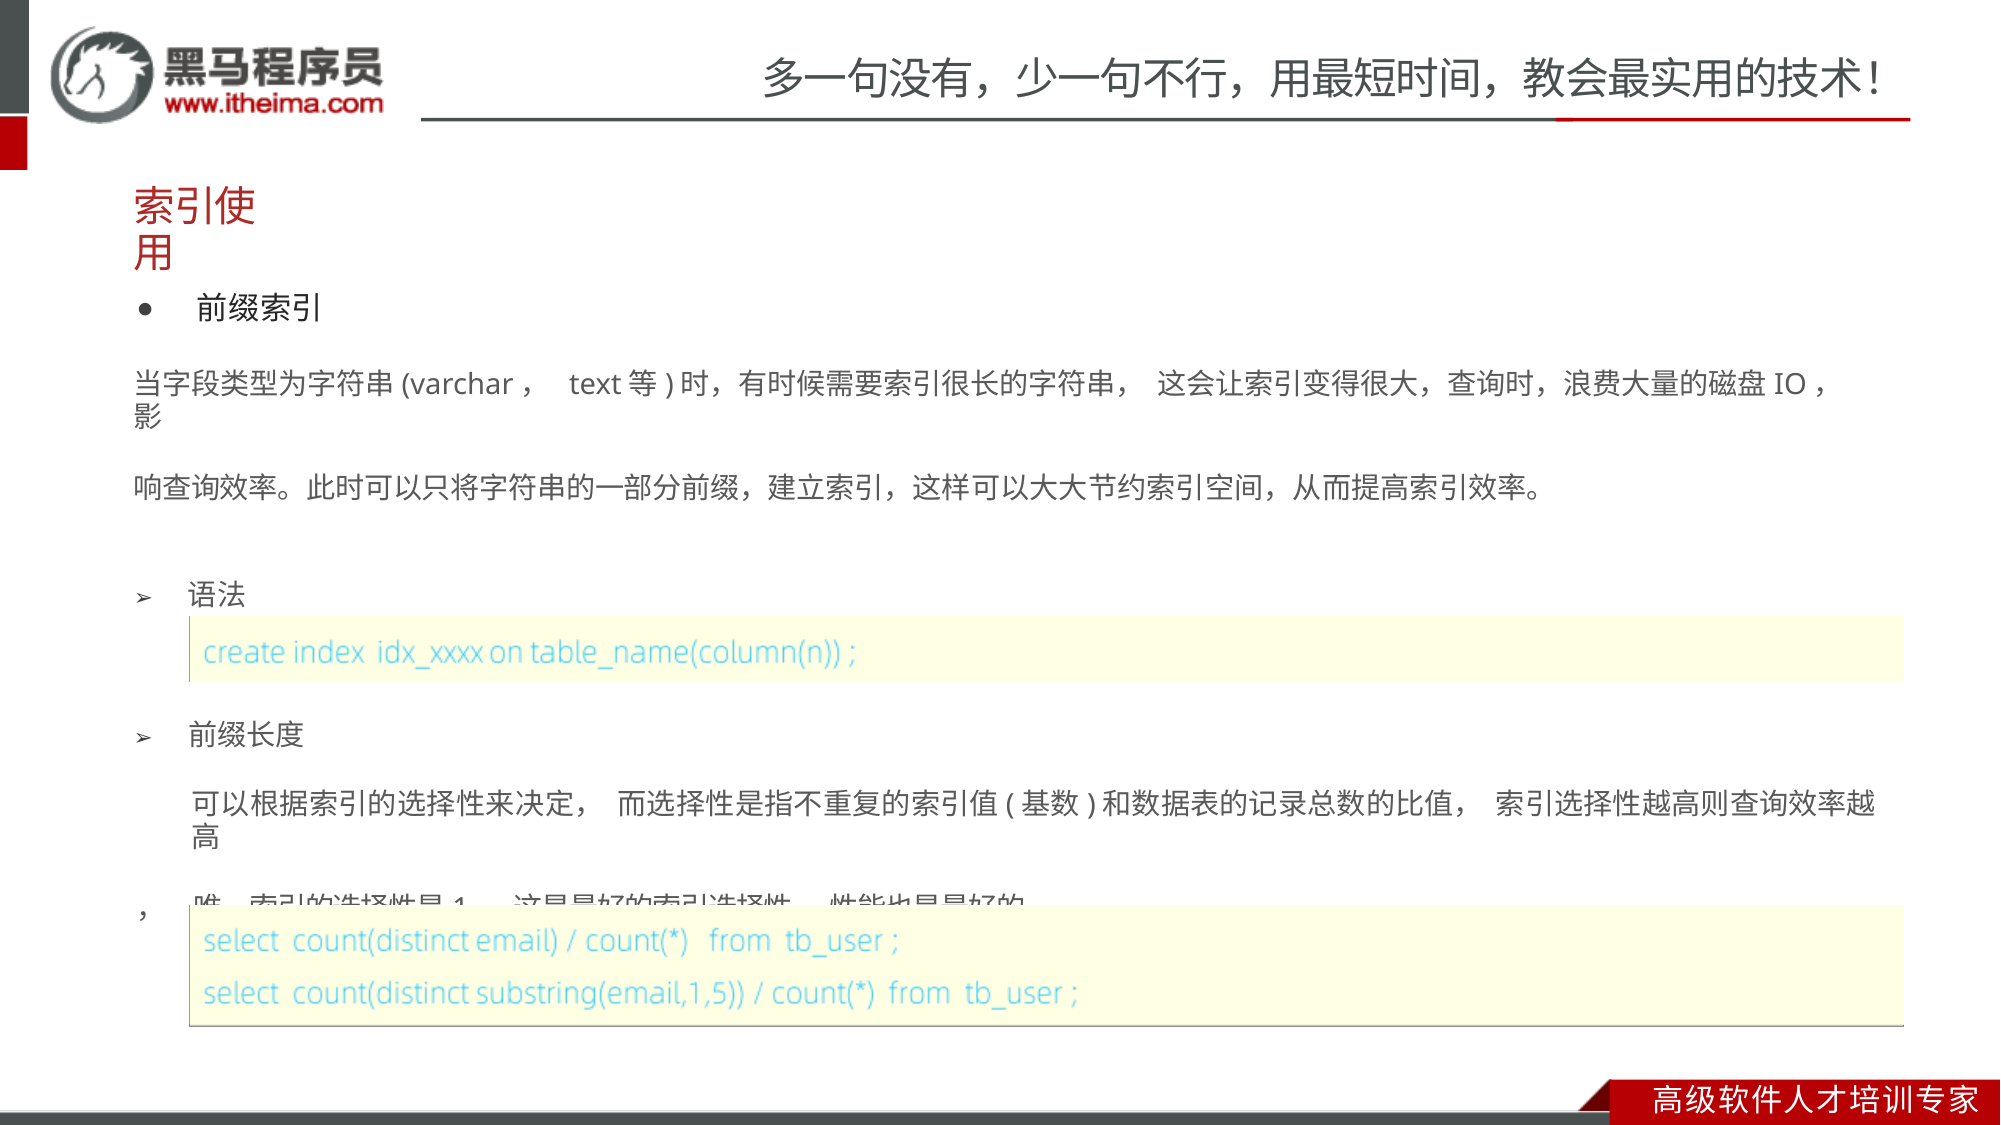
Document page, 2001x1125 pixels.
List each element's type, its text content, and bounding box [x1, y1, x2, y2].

picture [50, 26, 384, 124]
picture [0, 1079, 1649, 1125]
picture [188, 616, 1904, 682]
picture [0, 0, 29, 170]
text_box 索引使用 [131, 182, 298, 233]
text_box ⚫ 前缀索引 当字段类型为字符串(varchar， text等)时，有时候需要索引很长的字符串， 这会让索引变得很大，查询时，浪费大量的磁盘IO， 影 响查询效率。此时可以只将字符串的一部分前缀，建立索引，这样可以大大节约索引空间，从而提高索引效率。 [131, 284, 1876, 474]
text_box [420, 117, 1911, 122]
text_box ➢ 语法 [131, 575, 252, 615]
text_box 多一句没有，少一句不行，用最短时间，教会最实用的技术！ [759, 53, 1929, 106]
text_box 高级软件人才培训专家 [1649, 1079, 2000, 1125]
picture [188, 905, 1904, 1027]
text_box ➢ 前缀长度 可以根据索引的选择性来决定， 而选择性是指不重复的索引值(基数)和数据表的记录总数的比值， 索引选择性越高则查询效率越高 ， 唯一索引的选择性是1， 这是最好的索引选择性， 性能也是最好的。 [131, 715, 1885, 894]
